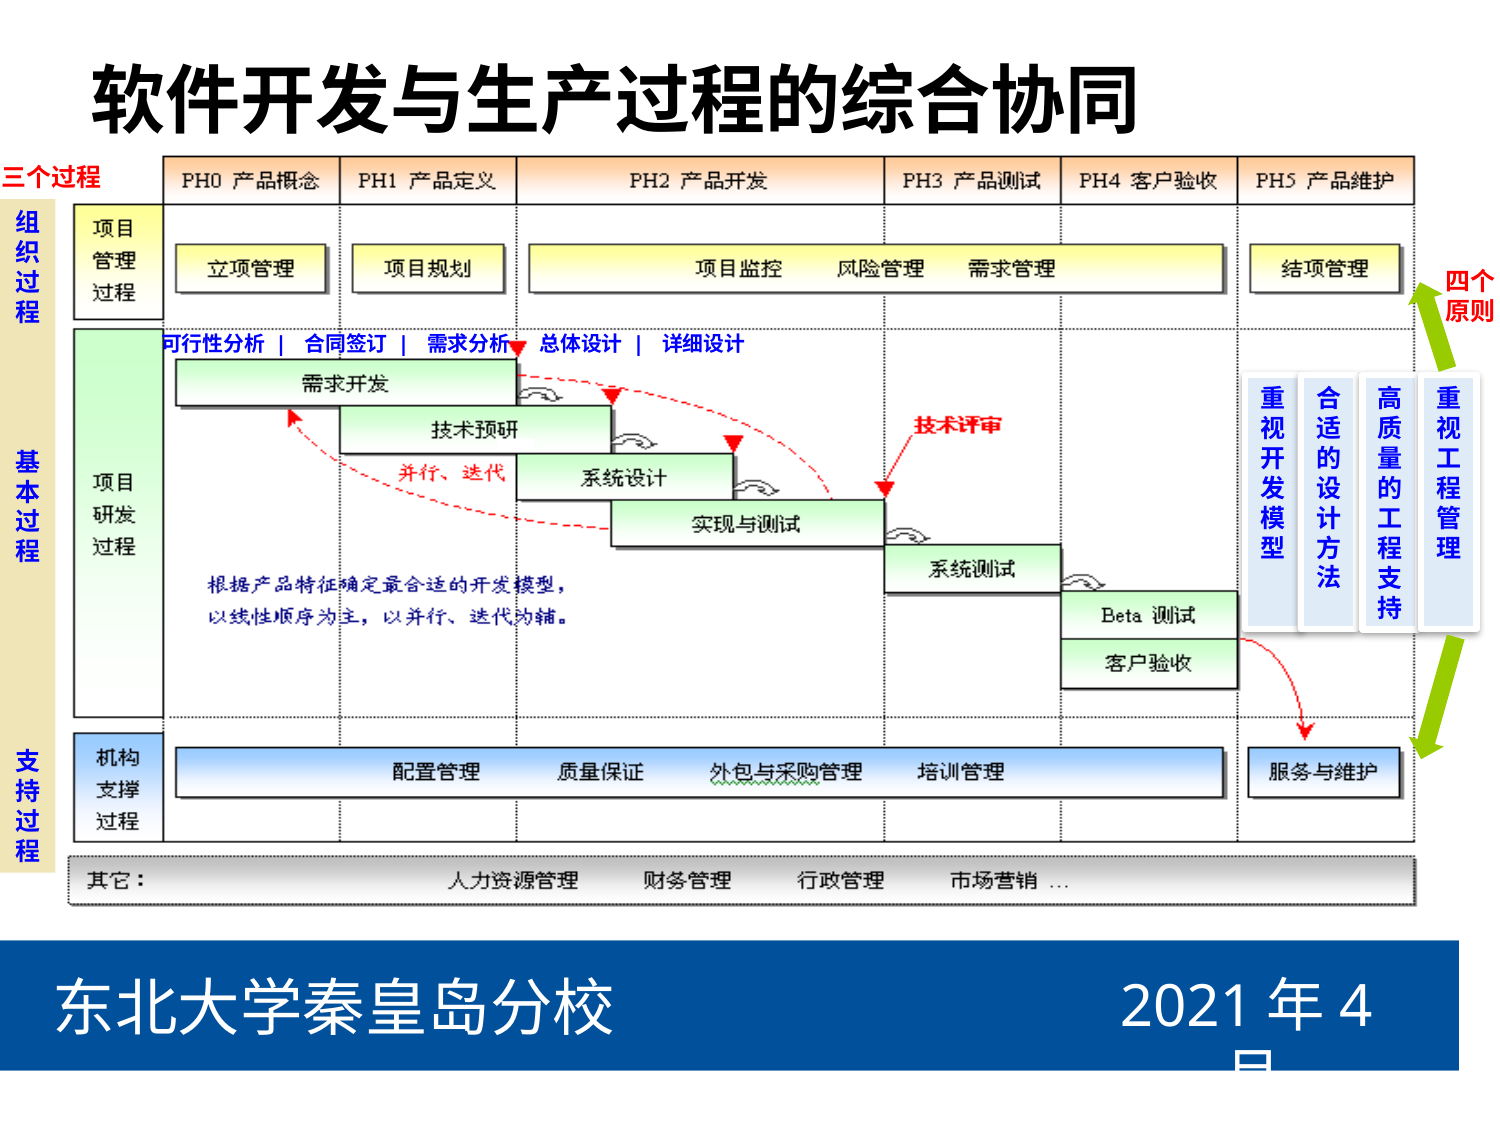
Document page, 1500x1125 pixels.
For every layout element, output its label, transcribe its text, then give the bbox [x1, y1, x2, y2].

title 软件开发与生产过程的综合协同 [74, 44, 1477, 153]
picture [59, 140, 1430, 926]
text_box 重视工程管理 [1434, 372, 1480, 632]
text_box 四个 原则 [1434, 257, 1500, 333]
text_box [1434, 333, 1457, 372]
text_box 组织过程 基本过程 支持过程 [0, 199, 54, 873]
text_box [1434, 634, 1465, 753]
text_box 三个过程 [0, 153, 54, 199]
